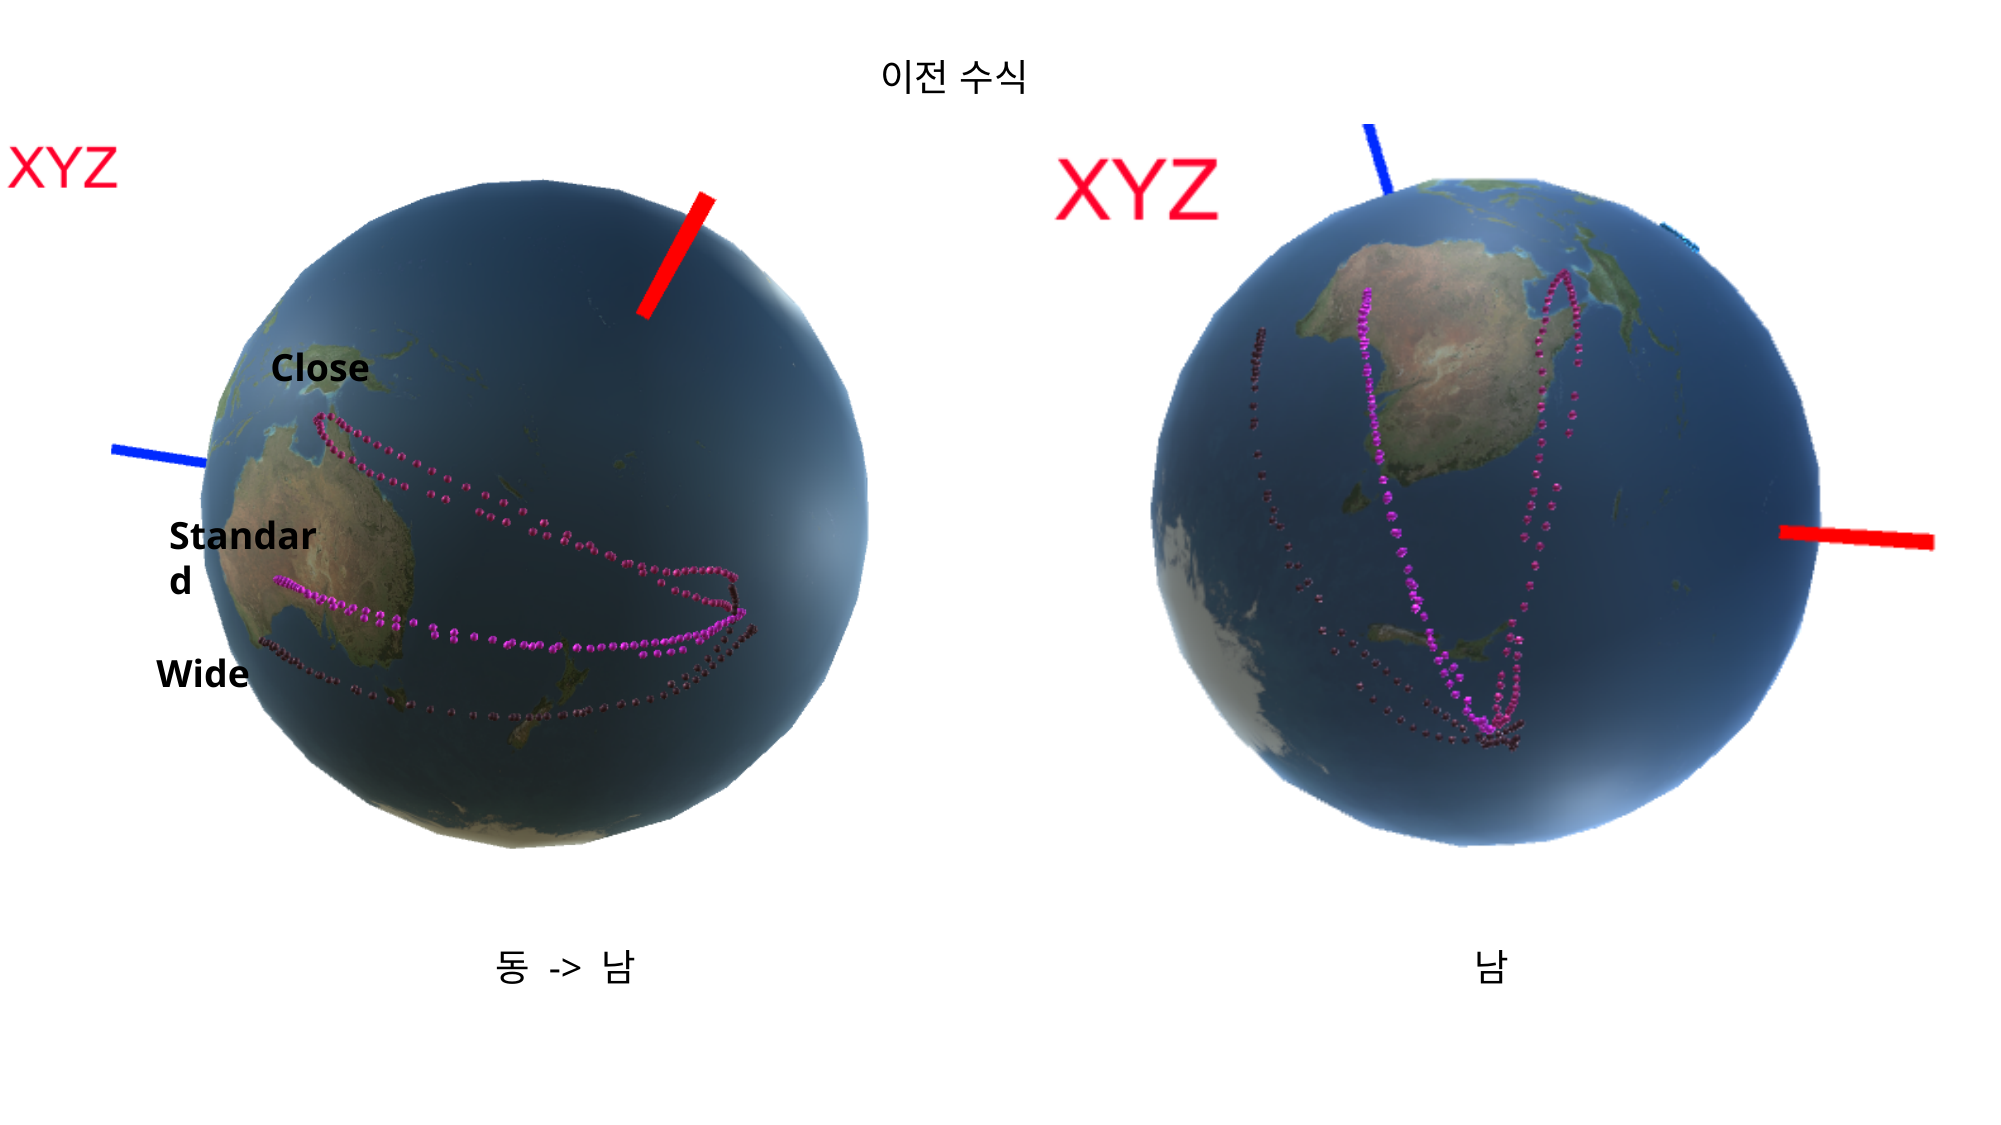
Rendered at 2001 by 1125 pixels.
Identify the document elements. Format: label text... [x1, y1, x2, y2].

text_box 동 -> 남 [192, 936, 939, 997]
picture [1040, 124, 1943, 897]
text_box 남 [1118, 936, 1865, 997]
picture [0, 127, 1008, 897]
text_box 이전 수식 [640, 46, 1270, 106]
